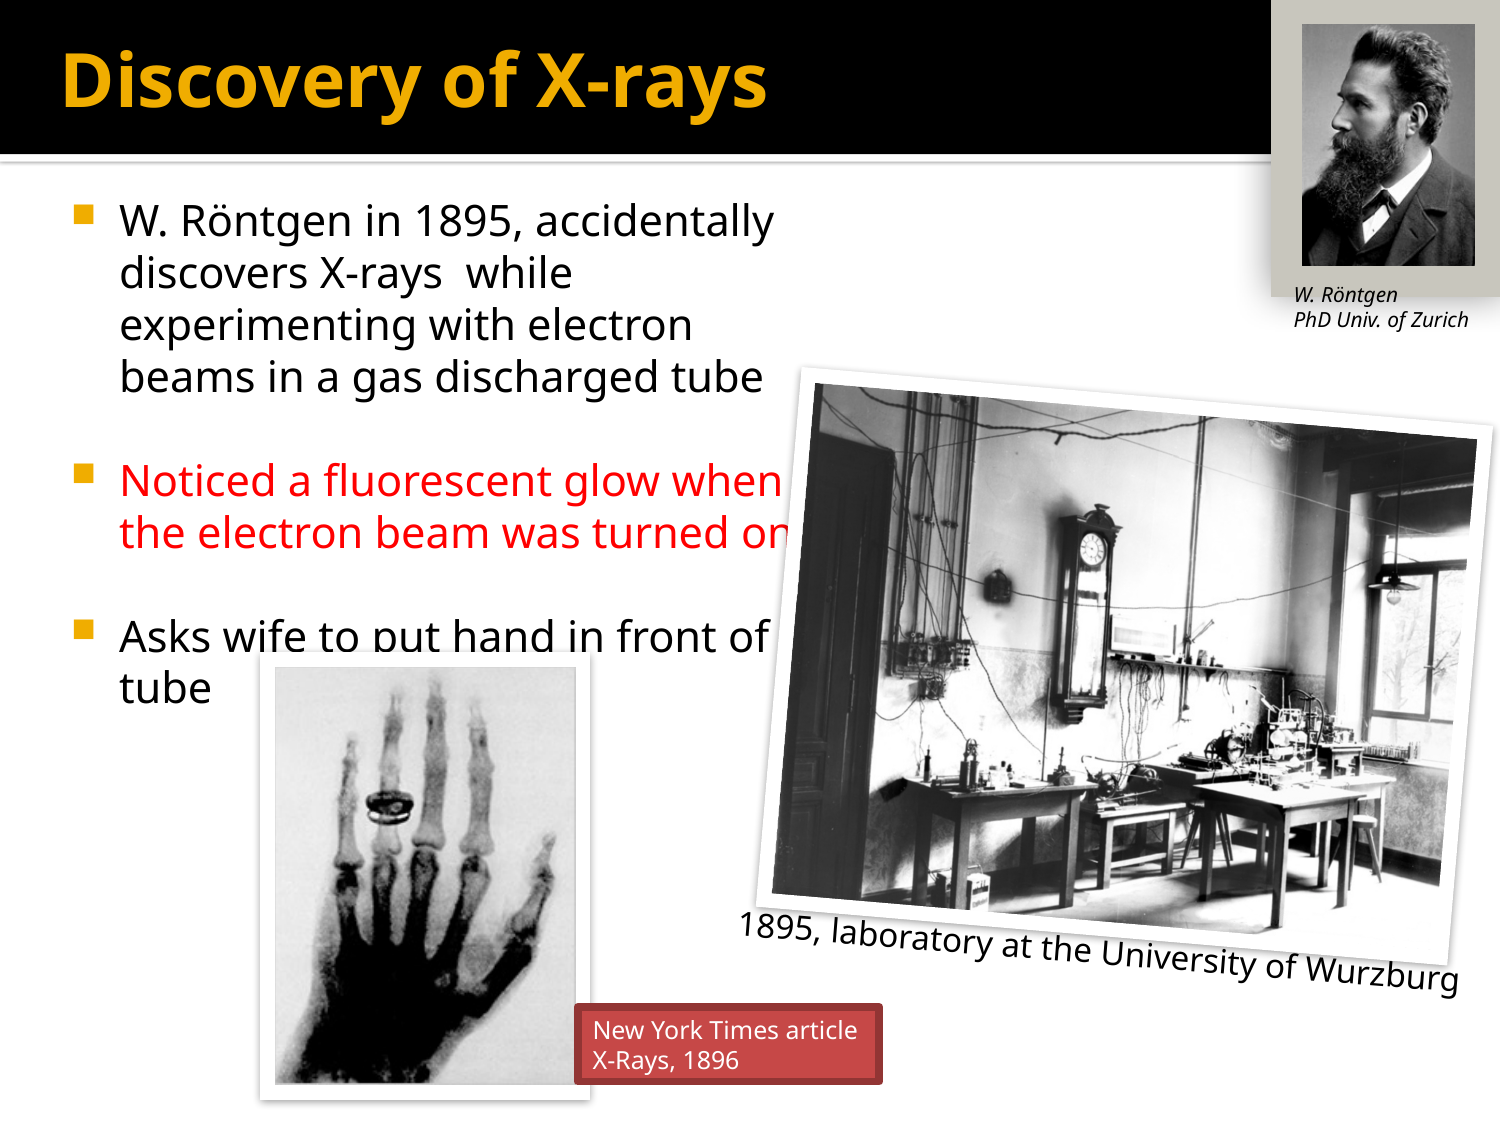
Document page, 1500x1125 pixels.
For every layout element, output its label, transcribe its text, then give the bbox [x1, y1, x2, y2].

text_box W. Röntgen PhD Univ. of Zurich [1278, 274, 1500, 340]
title Discovery of X-rays [44, 0, 1246, 155]
picture [1302, 23, 1475, 266]
picture [274, 666, 576, 1086]
list W. Röntgen in 1895, accidentally discovers X-rays while experimenting with electron beams in a gas discharged tube Noticed a fluorescent glow when the electron beam was turned on Asks wife to put hand in front of tube [43, 177, 811, 744]
picture [773, 383, 1477, 949]
text_box 1895, laboratory at the University of Wurzburg [721, 894, 1478, 1009]
text_box New York Times article X-Rays, 1896 [579, 1003, 883, 1085]
